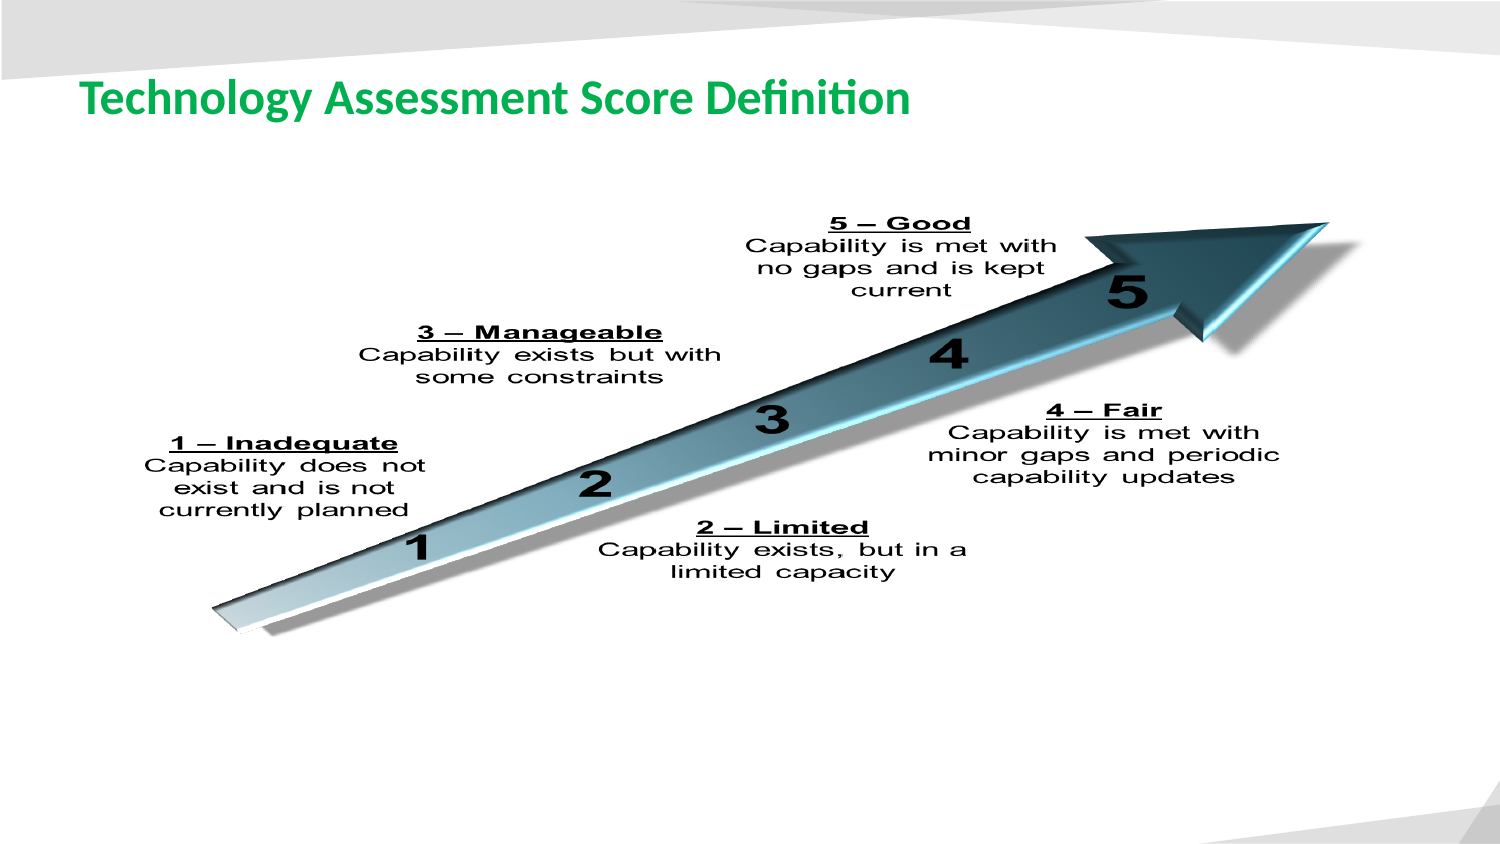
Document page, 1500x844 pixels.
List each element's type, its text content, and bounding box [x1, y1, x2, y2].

picture [97, 160, 1401, 776]
title Technology Assessment Score Definition [64, 72, 1108, 124]
